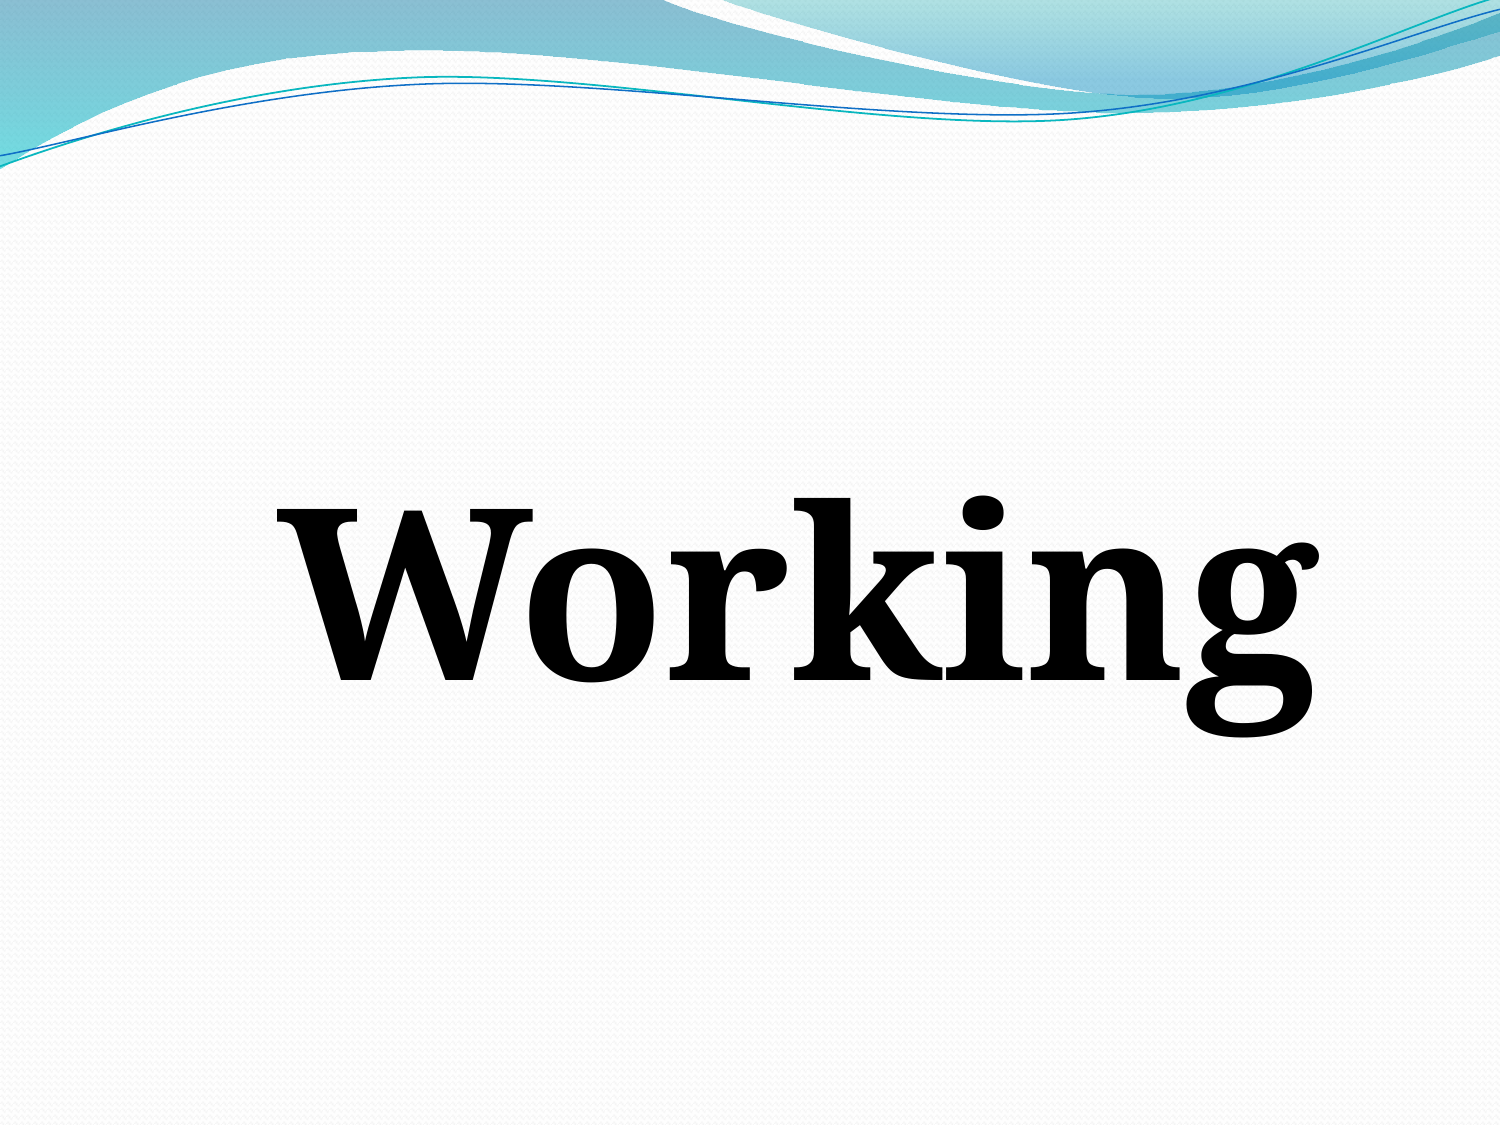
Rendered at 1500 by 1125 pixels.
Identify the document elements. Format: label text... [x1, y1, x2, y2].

text_box Working [262, 433, 1336, 736]
